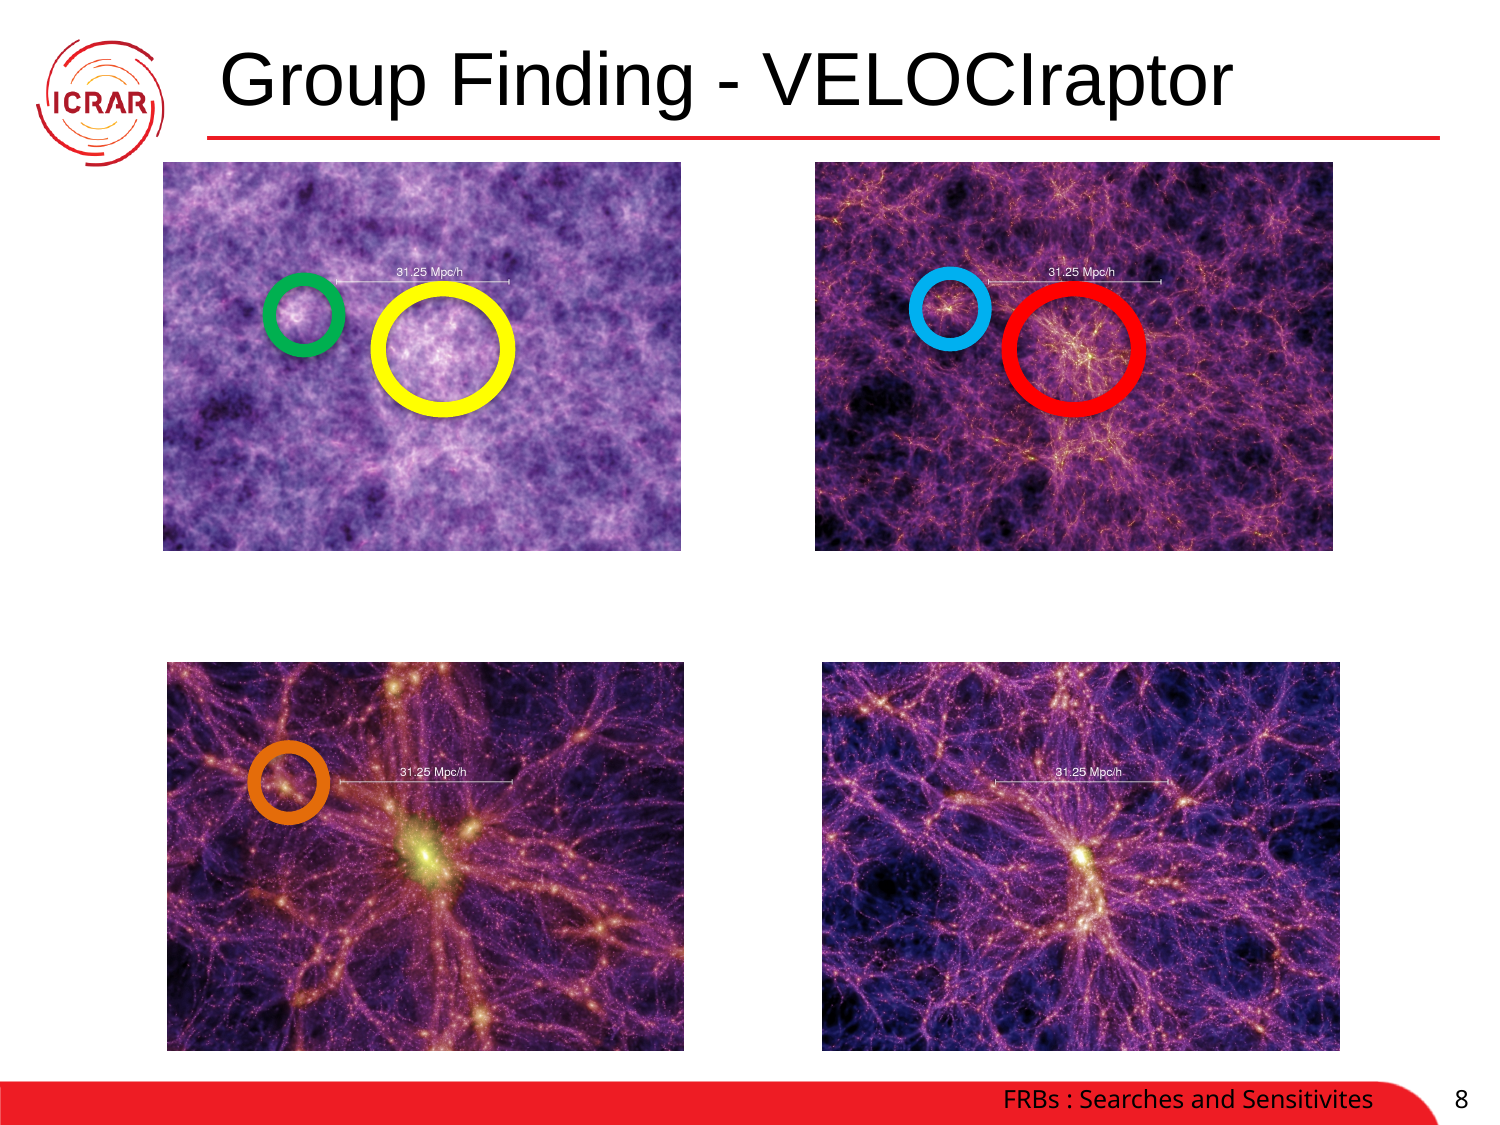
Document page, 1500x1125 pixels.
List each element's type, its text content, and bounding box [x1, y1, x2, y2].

title Group Finding - VELOCIraptor [204, 21, 1464, 129]
footer FRBs : Searches and Sensitivites [546, 1078, 1390, 1123]
picture [0, 0, 1500, 1125]
slide_number 8 [1425, 1078, 1499, 1123]
